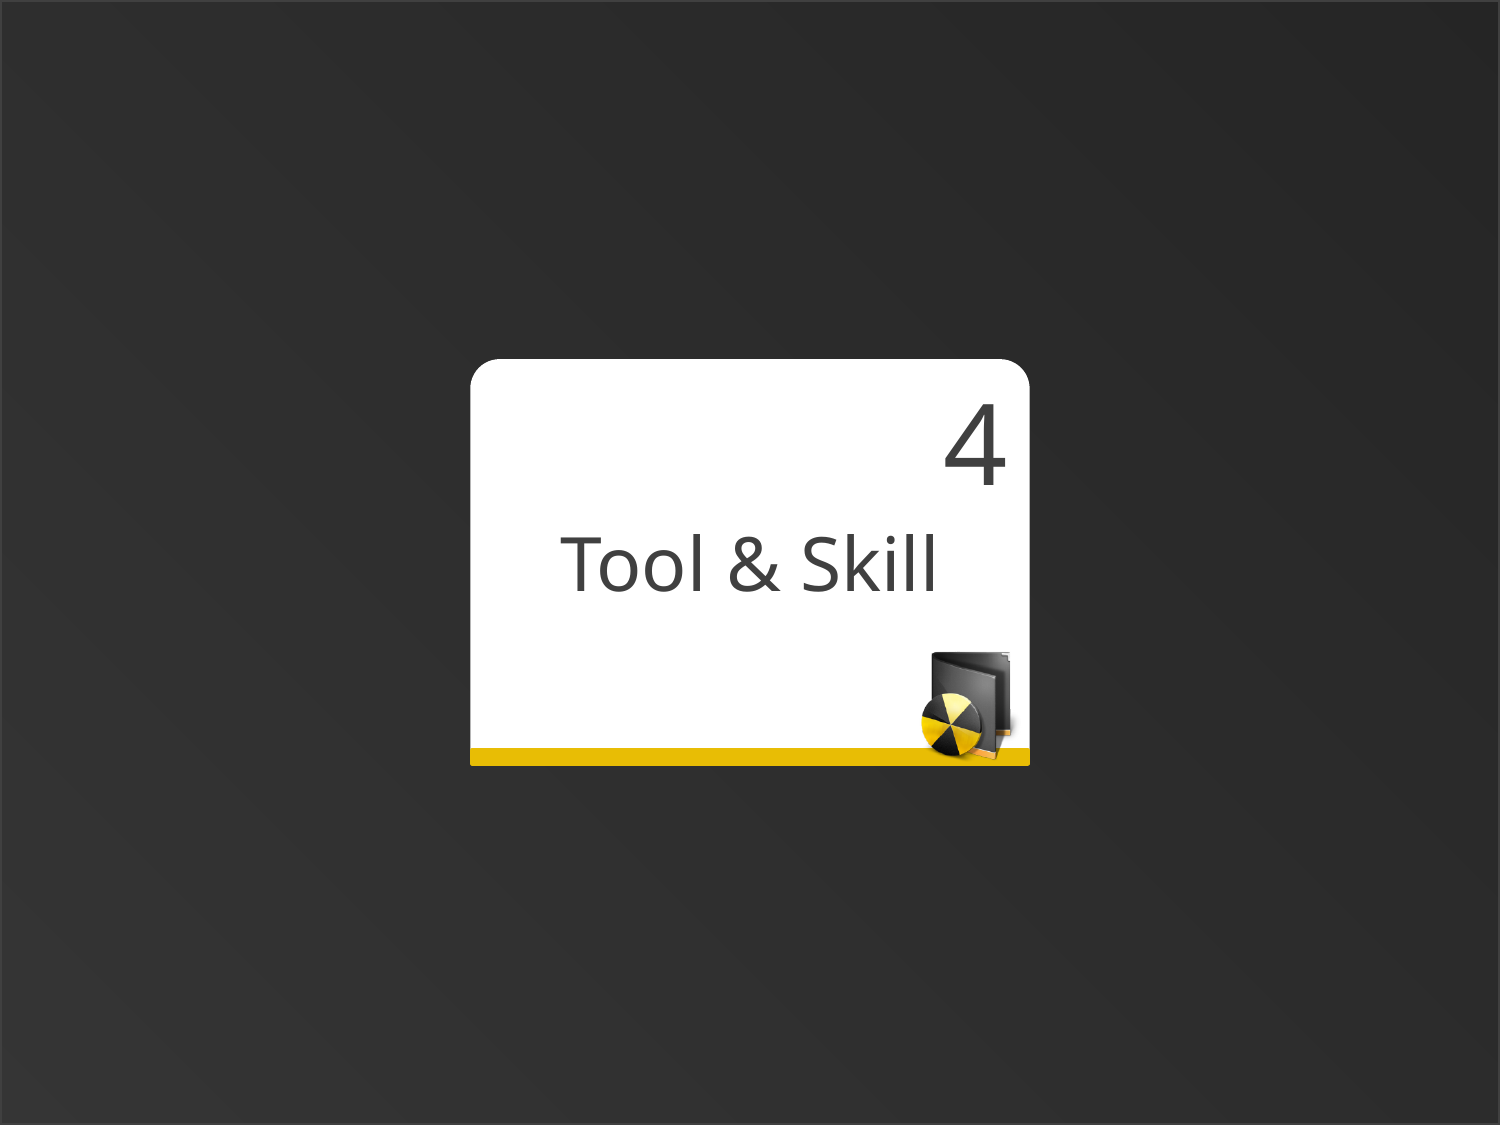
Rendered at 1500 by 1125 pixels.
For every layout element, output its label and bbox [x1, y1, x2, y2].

text_box [0, 0, 1500, 1125]
picture [909, 645, 1028, 764]
text_box [472, 360, 1028, 764]
